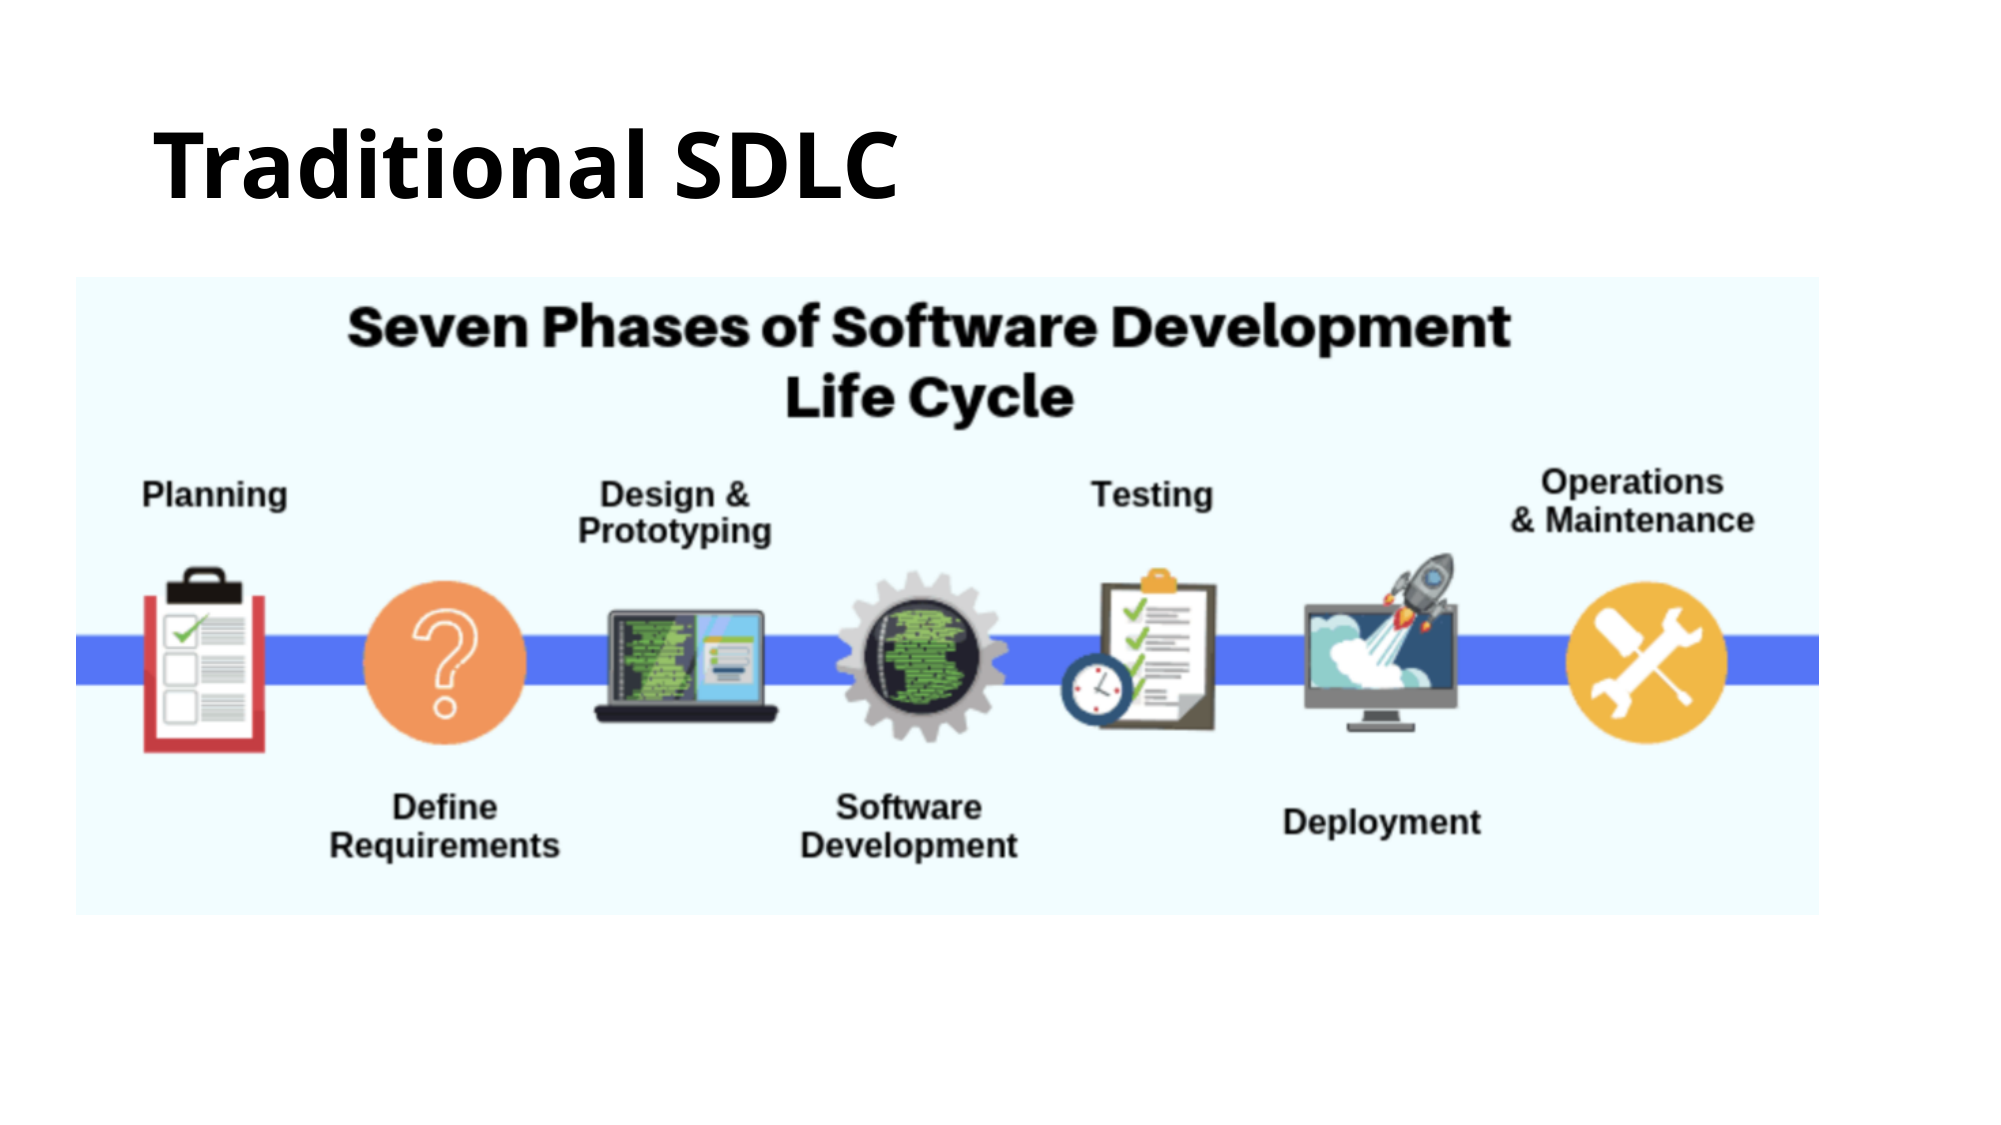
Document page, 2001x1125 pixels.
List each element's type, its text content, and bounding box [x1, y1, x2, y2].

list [75, 276, 1819, 915]
title Traditional SDLC [137, 59, 1863, 278]
